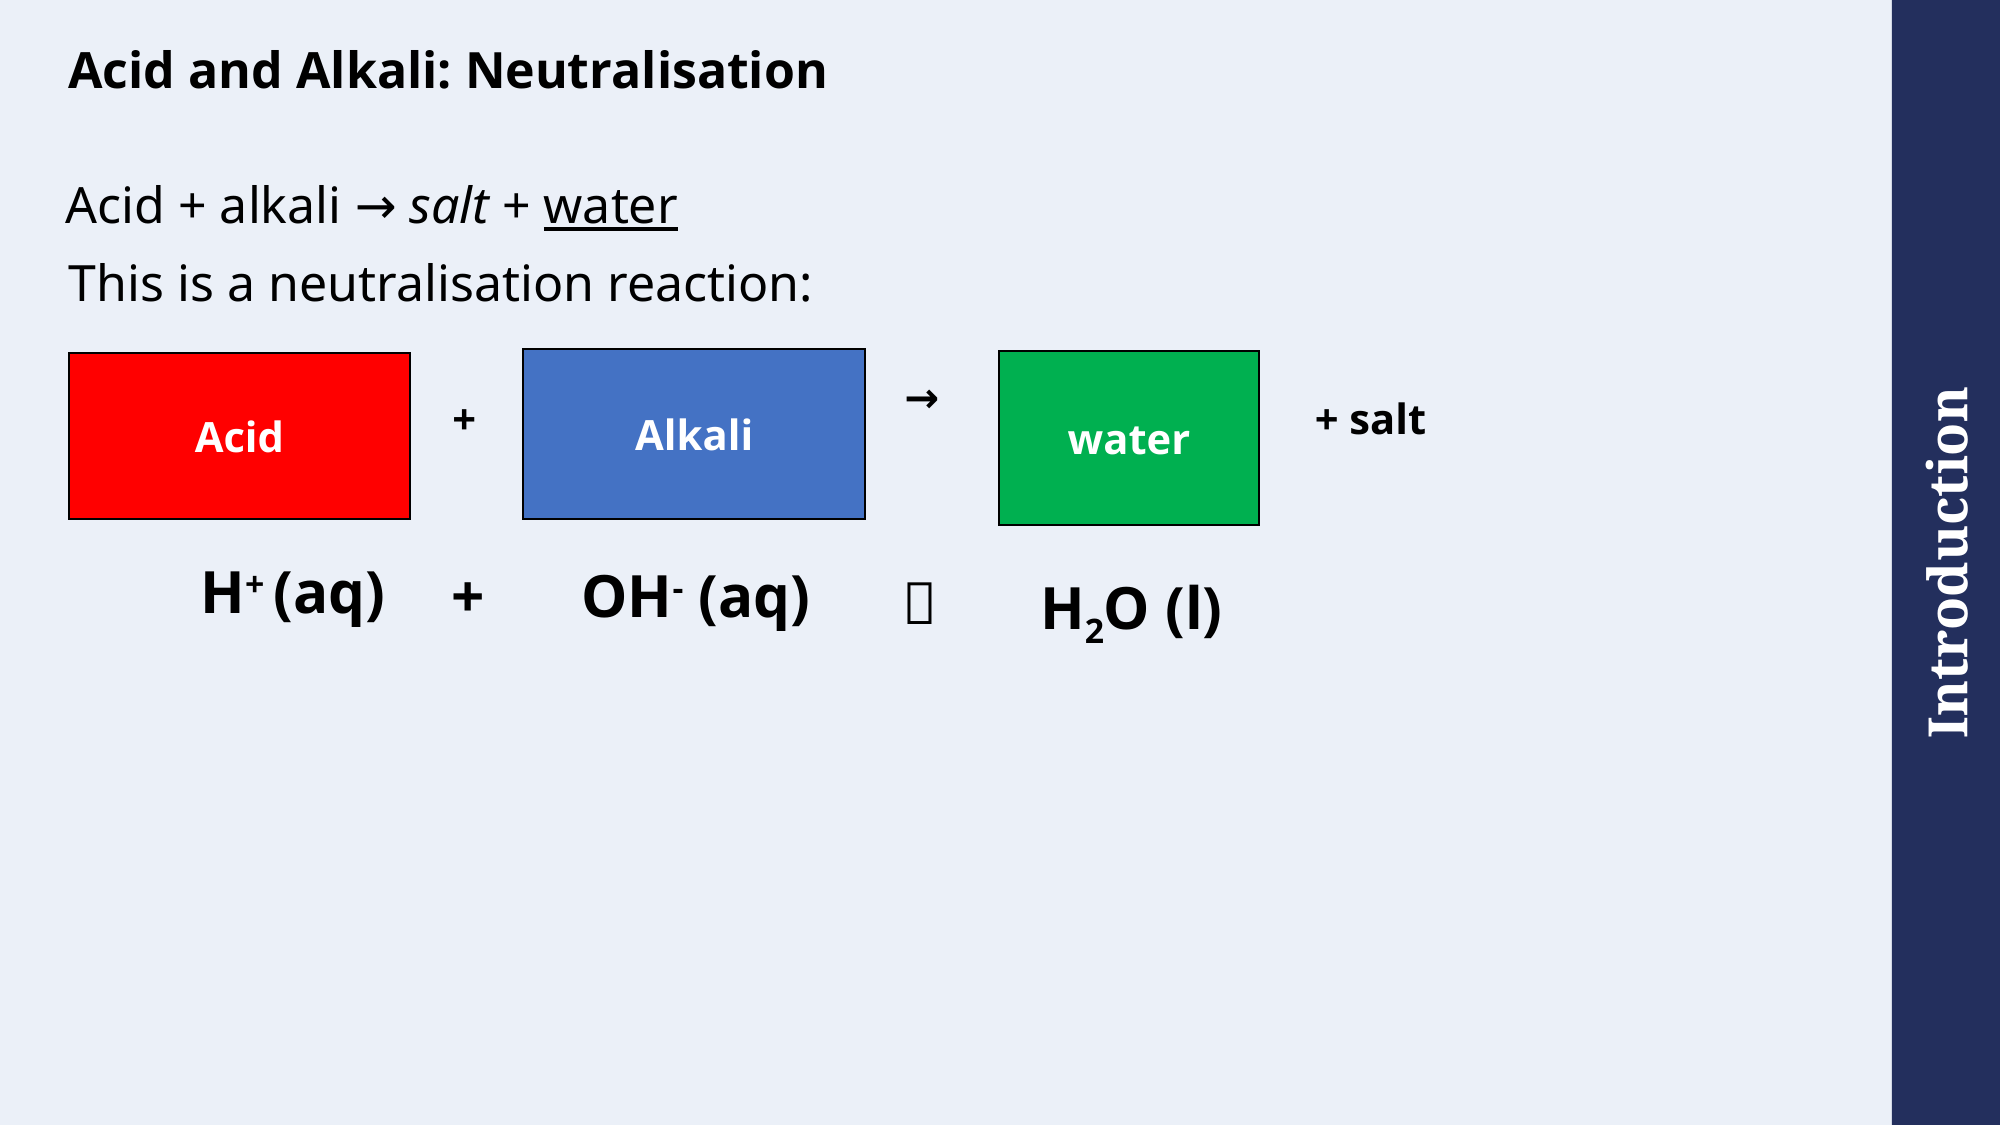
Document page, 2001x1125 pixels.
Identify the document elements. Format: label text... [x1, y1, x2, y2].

text_box H2O (l) [1025, 563, 1300, 658]
text_box Acid and Alkali: Neutralisation [53, 30, 1868, 106]
text_box Acid + alkali → salt + water [51, 136, 1203, 241]
text_box + [436, 552, 500, 637]
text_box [68, 348, 1902, 525]
text_box H+ (aq) [185, 547, 400, 633]
text_box This is a neutralisation reaction: [53, 243, 1364, 319]
text_box OH- (aq) [566, 552, 825, 637]
text_box  [888, 559, 1038, 644]
